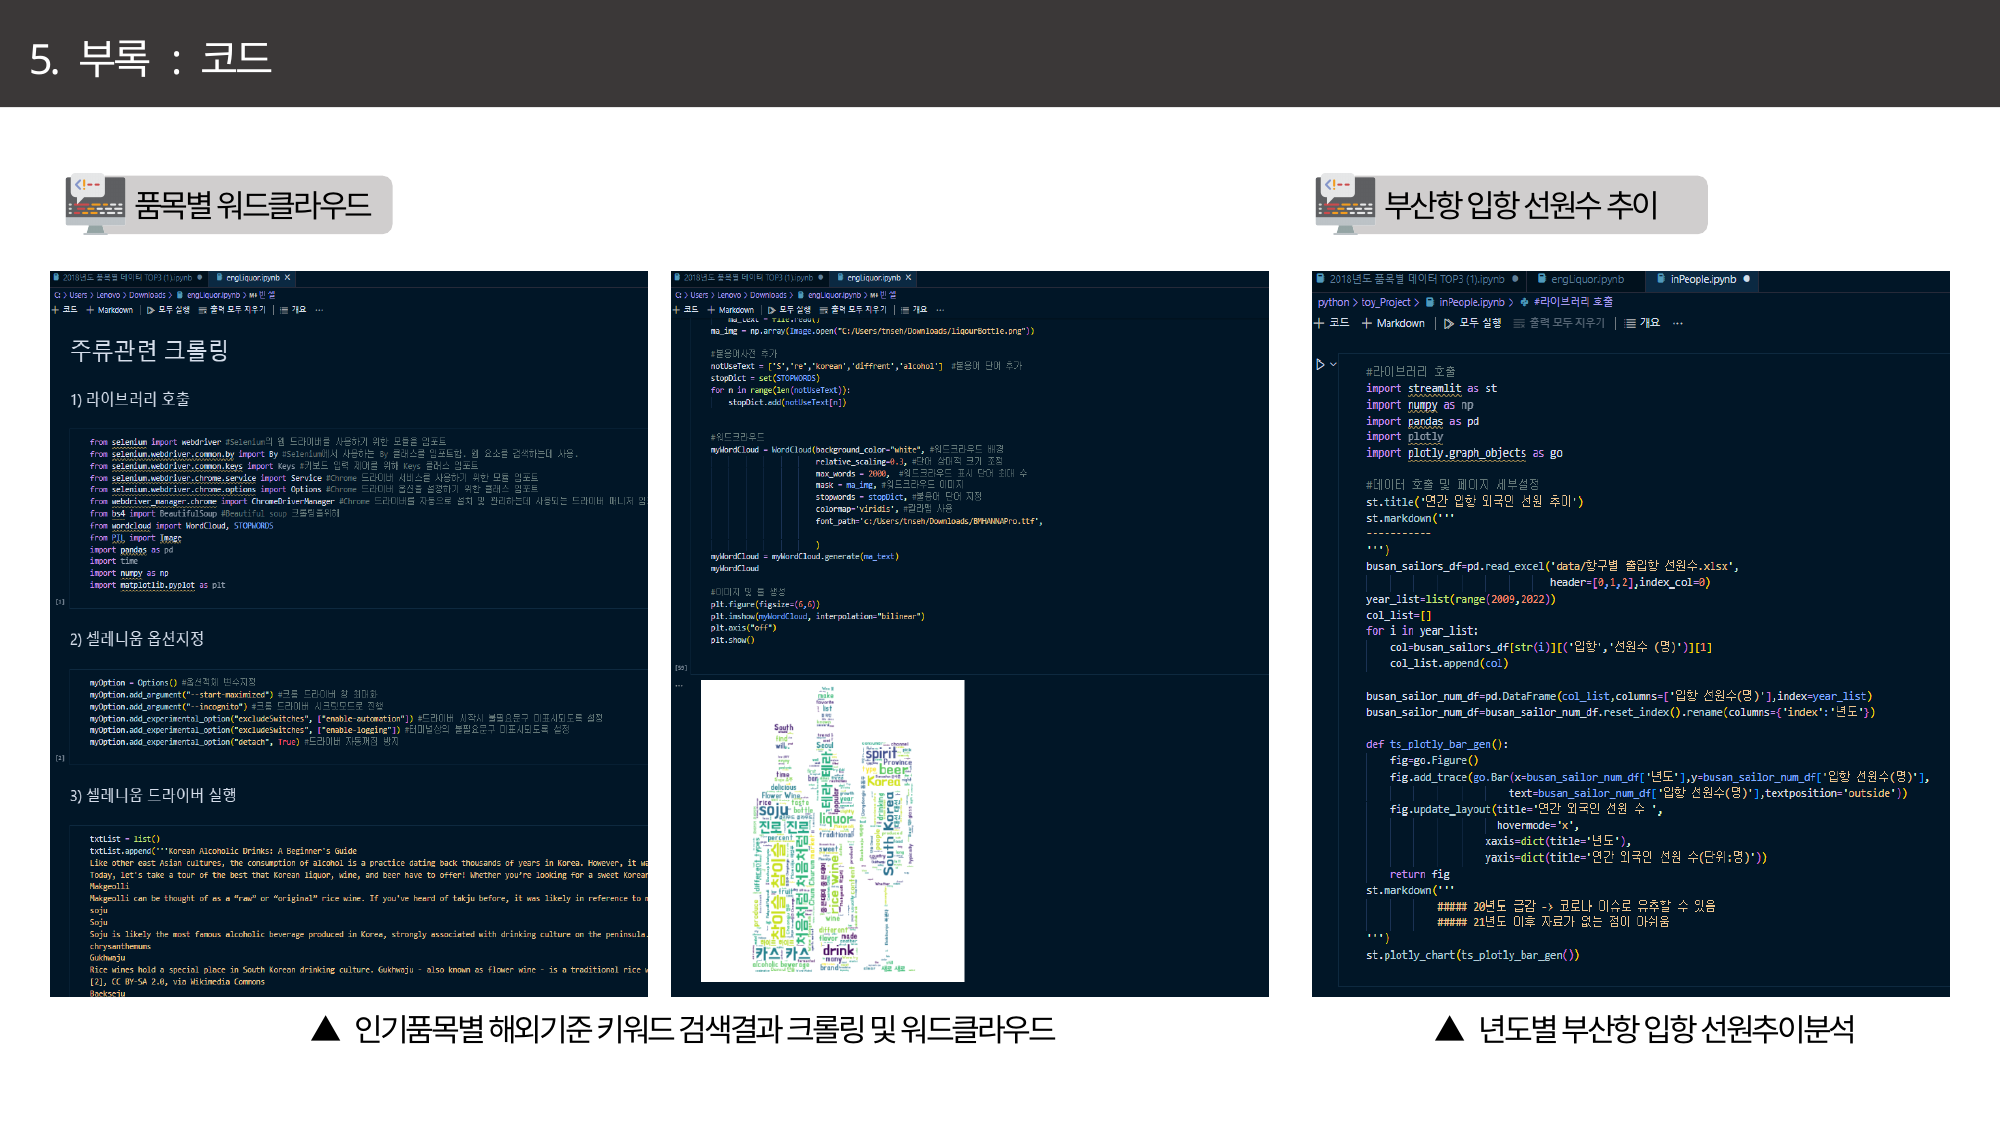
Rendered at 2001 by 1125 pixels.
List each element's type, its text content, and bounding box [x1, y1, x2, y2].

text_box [50, 271, 1269, 1056]
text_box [65, 173, 393, 235]
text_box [1315, 173, 1708, 235]
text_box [1312, 271, 1950, 1056]
text_box 5. 부록 : 코드 [14, 25, 289, 90]
